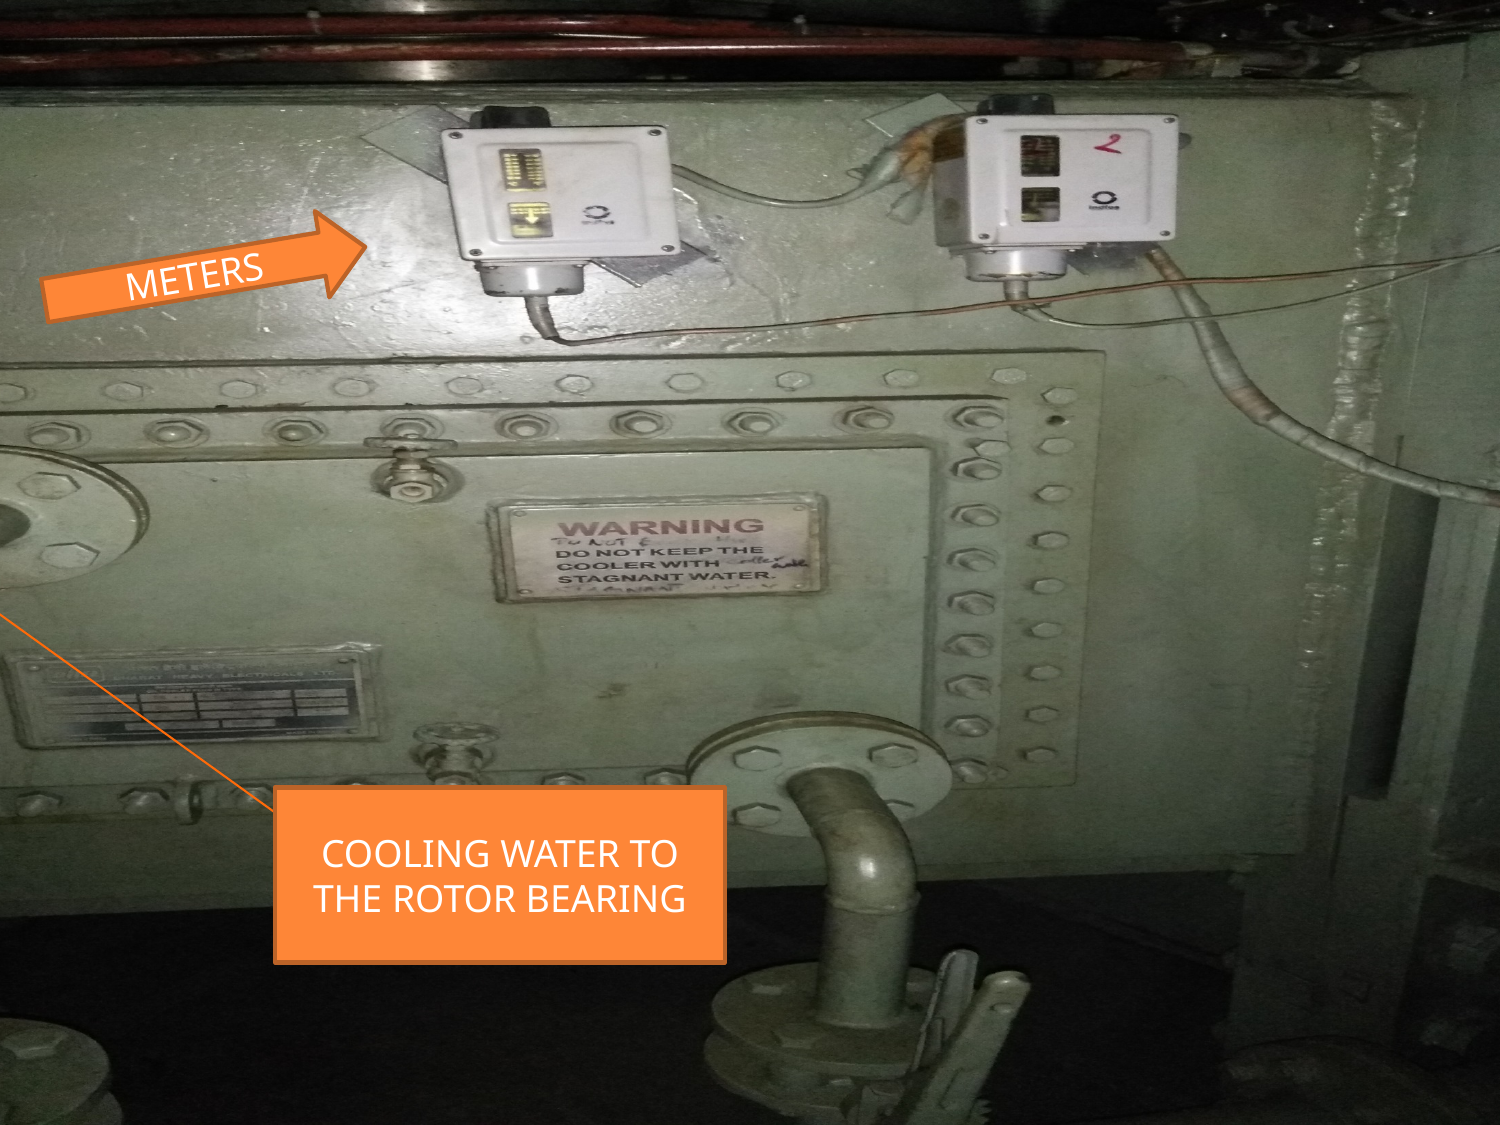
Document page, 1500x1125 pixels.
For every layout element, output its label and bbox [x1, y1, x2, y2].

picture [0, 0, 1500, 1125]
text_box [0, 586, 276, 813]
